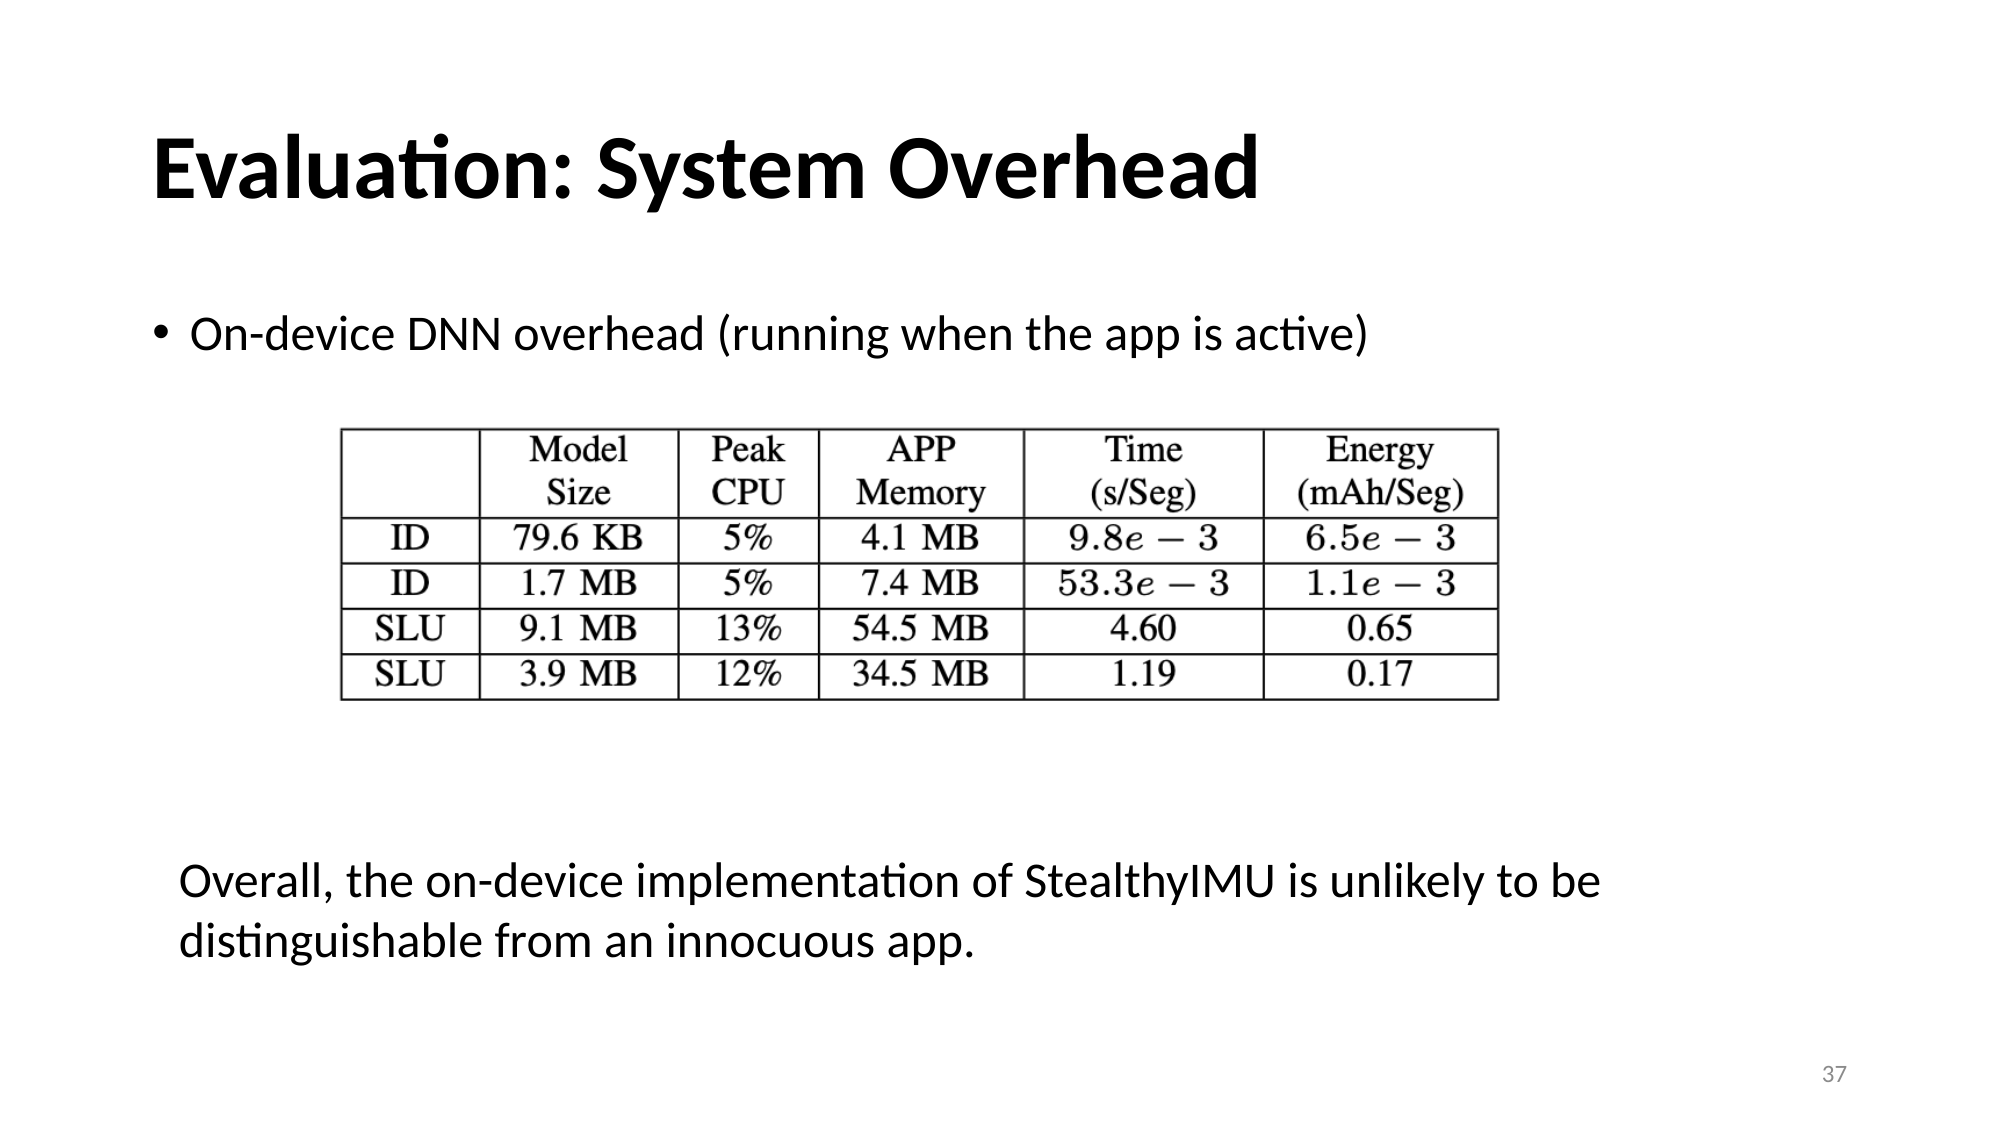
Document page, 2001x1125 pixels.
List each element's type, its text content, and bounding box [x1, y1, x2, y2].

title Evaluation: System Overhead [137, 59, 1863, 278]
list On-device DNN overhead (running when the app is active) [137, 299, 1863, 412]
slide_number 37 [1412, 1042, 1863, 1103]
text_box Overall, the on-device implementation of StealthyIMU is unlikely to be distinguishable from an innocuous app. [164, 839, 1836, 975]
picture [328, 416, 1517, 709]
